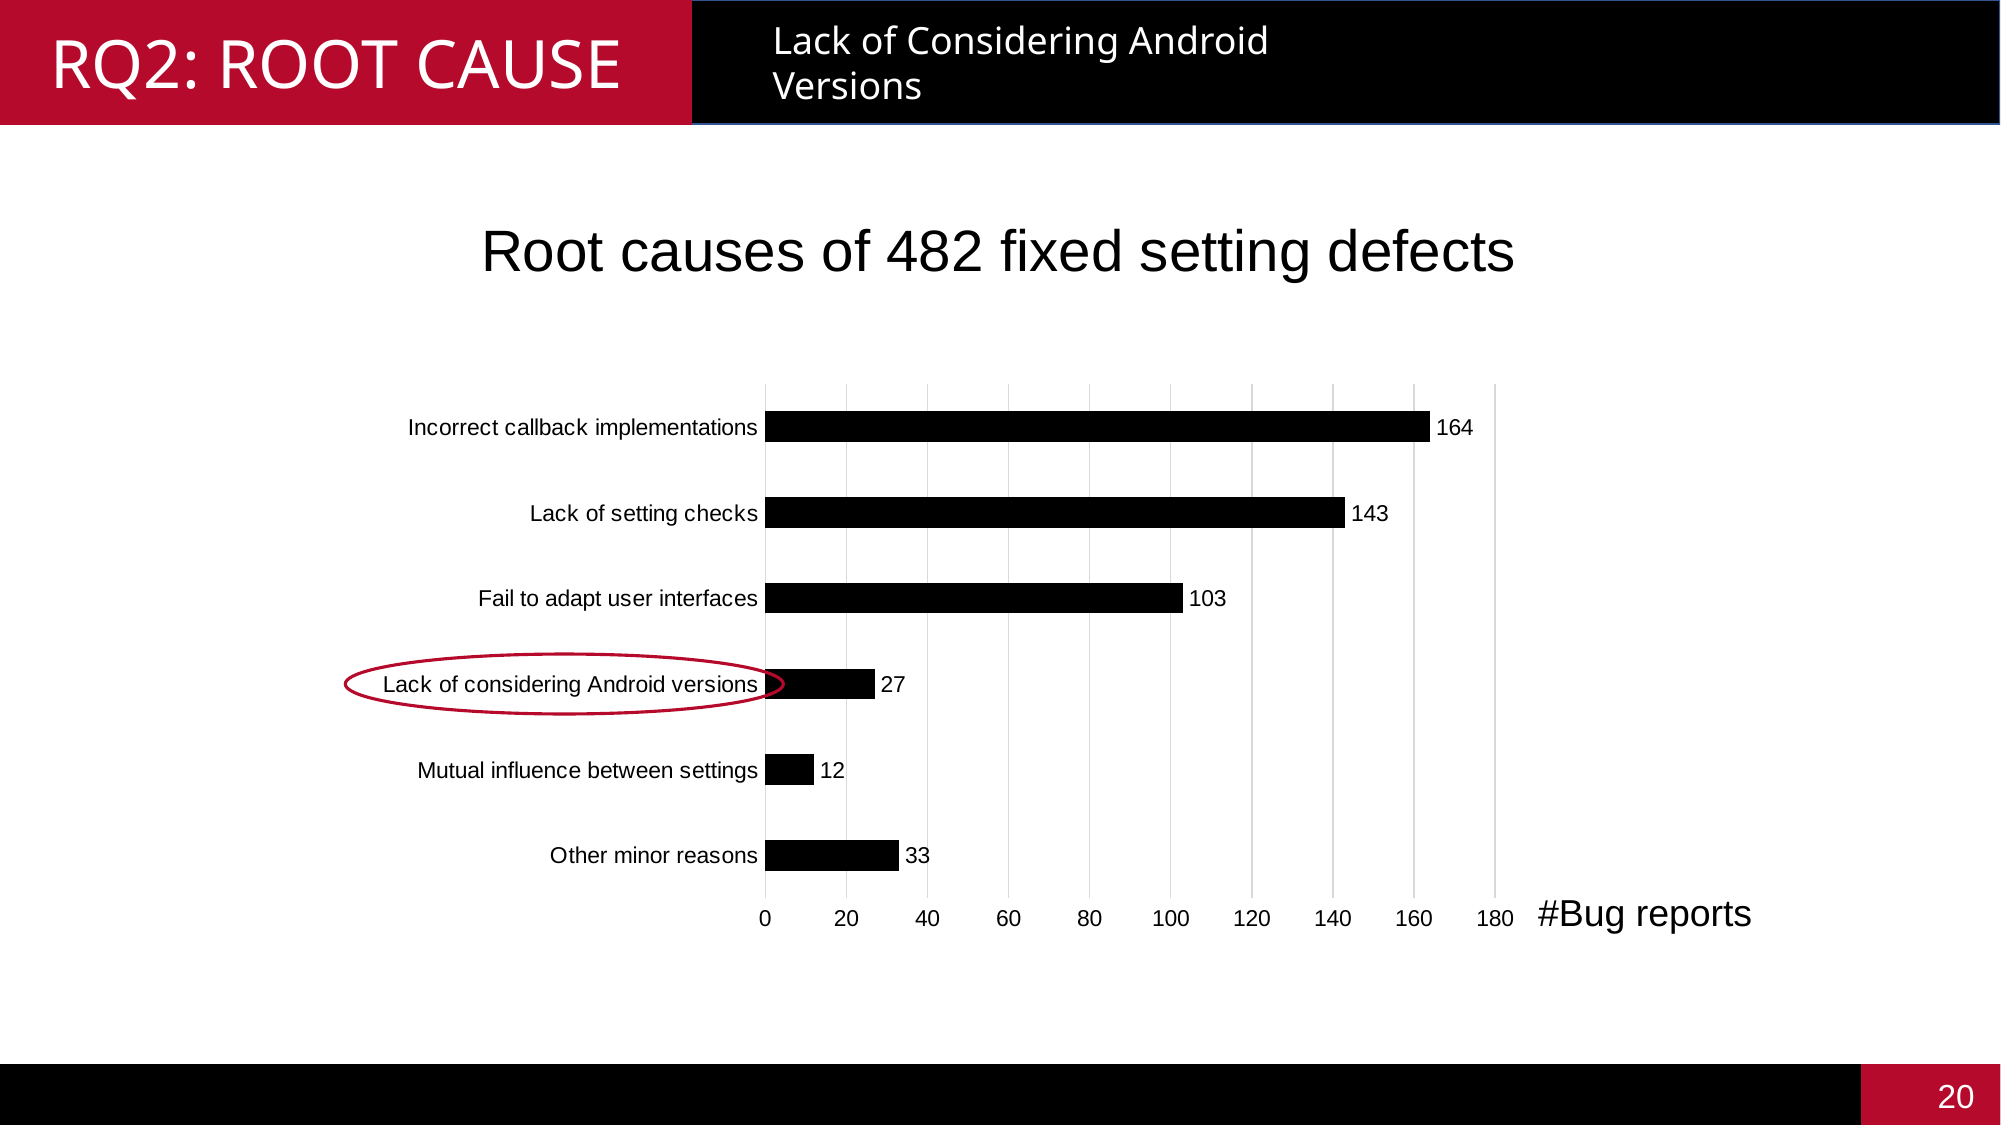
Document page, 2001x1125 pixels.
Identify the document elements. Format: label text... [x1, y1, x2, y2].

text_box Root causes of 482 fixed setting defects [466, 205, 1533, 290]
text_box #Bug reports [1538, 881, 1767, 942]
slide_number 19 [1912, 1056, 2000, 1125]
text_box [692, 0, 757, 125]
text_box RQ2: ROOT CAUSE [0, 0, 692, 125]
text_box [1433, 0, 2000, 125]
chart [359, 372, 1538, 943]
text_box Lack of Considering Android Versions [757, 0, 1433, 125]
text_box [344, 672, 359, 696]
